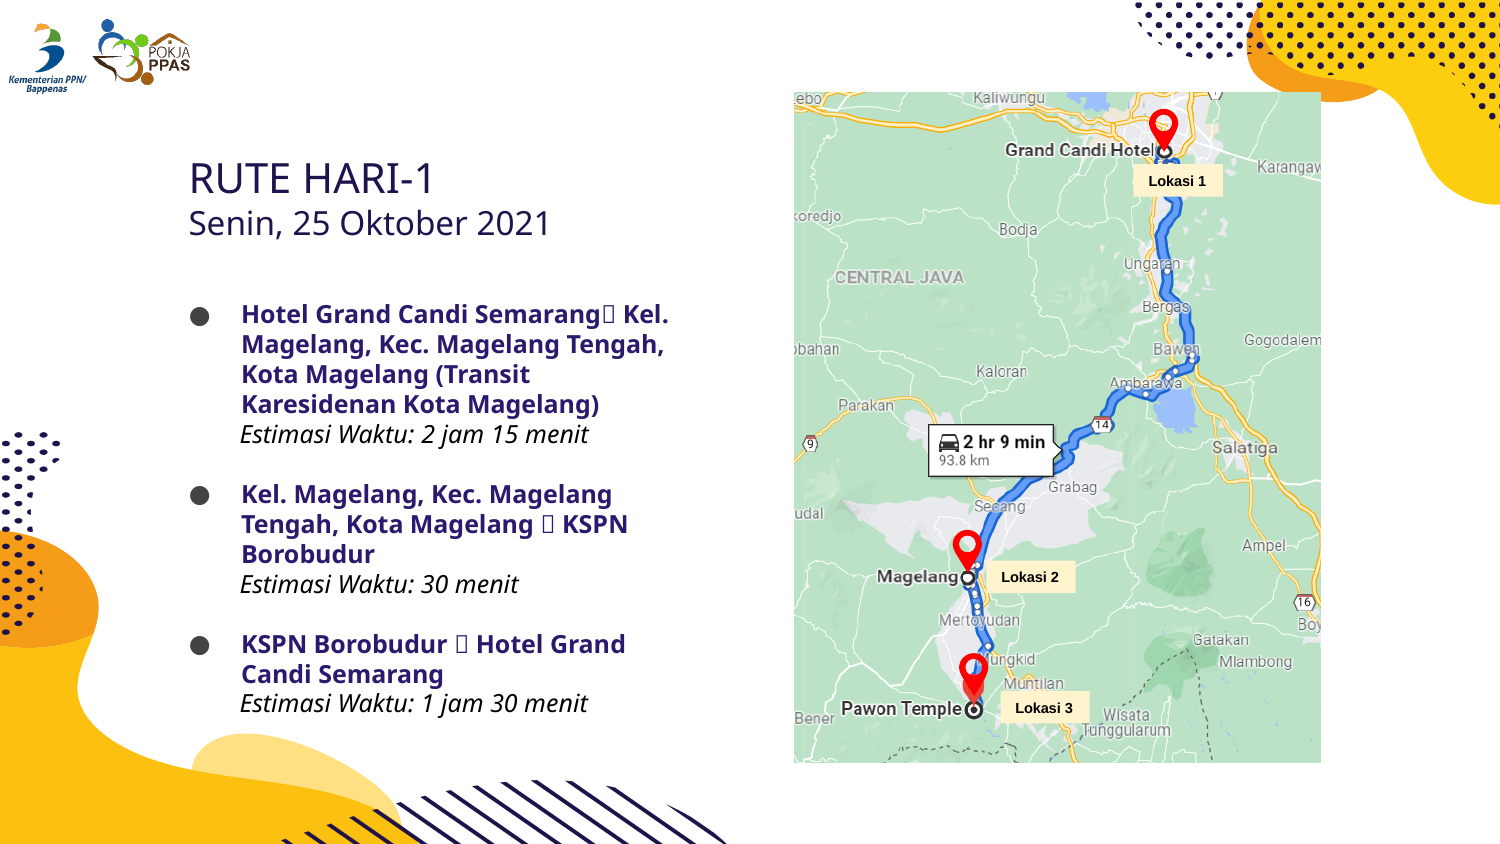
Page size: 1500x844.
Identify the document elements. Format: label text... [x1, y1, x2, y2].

picture [794, 0, 1500, 763]
title RUTE HARI-1 Senin, 25 Oktober 2021 [173, 152, 716, 242]
picture [281, 780, 729, 844]
picture [0, 11, 190, 106]
text_box Hotel Grand Candi Semarang Kel. Magelang, Kec. Magelang Tengah, Kota Magelang (Transit Karesidenan Kota Magelang) Estimasi Waktu: 2 jam 15 menit Kel. Magelang, Kec. Magelang Tengah, Kota Magelang  KSPN Borobudur Estimasi Waktu: 30 menit KSPN Borobudur  Hotel Grand Candi Semarang Estimasi Waktu: 1 jam 30 menit [150, 283, 694, 820]
picture [0, 432, 60, 639]
